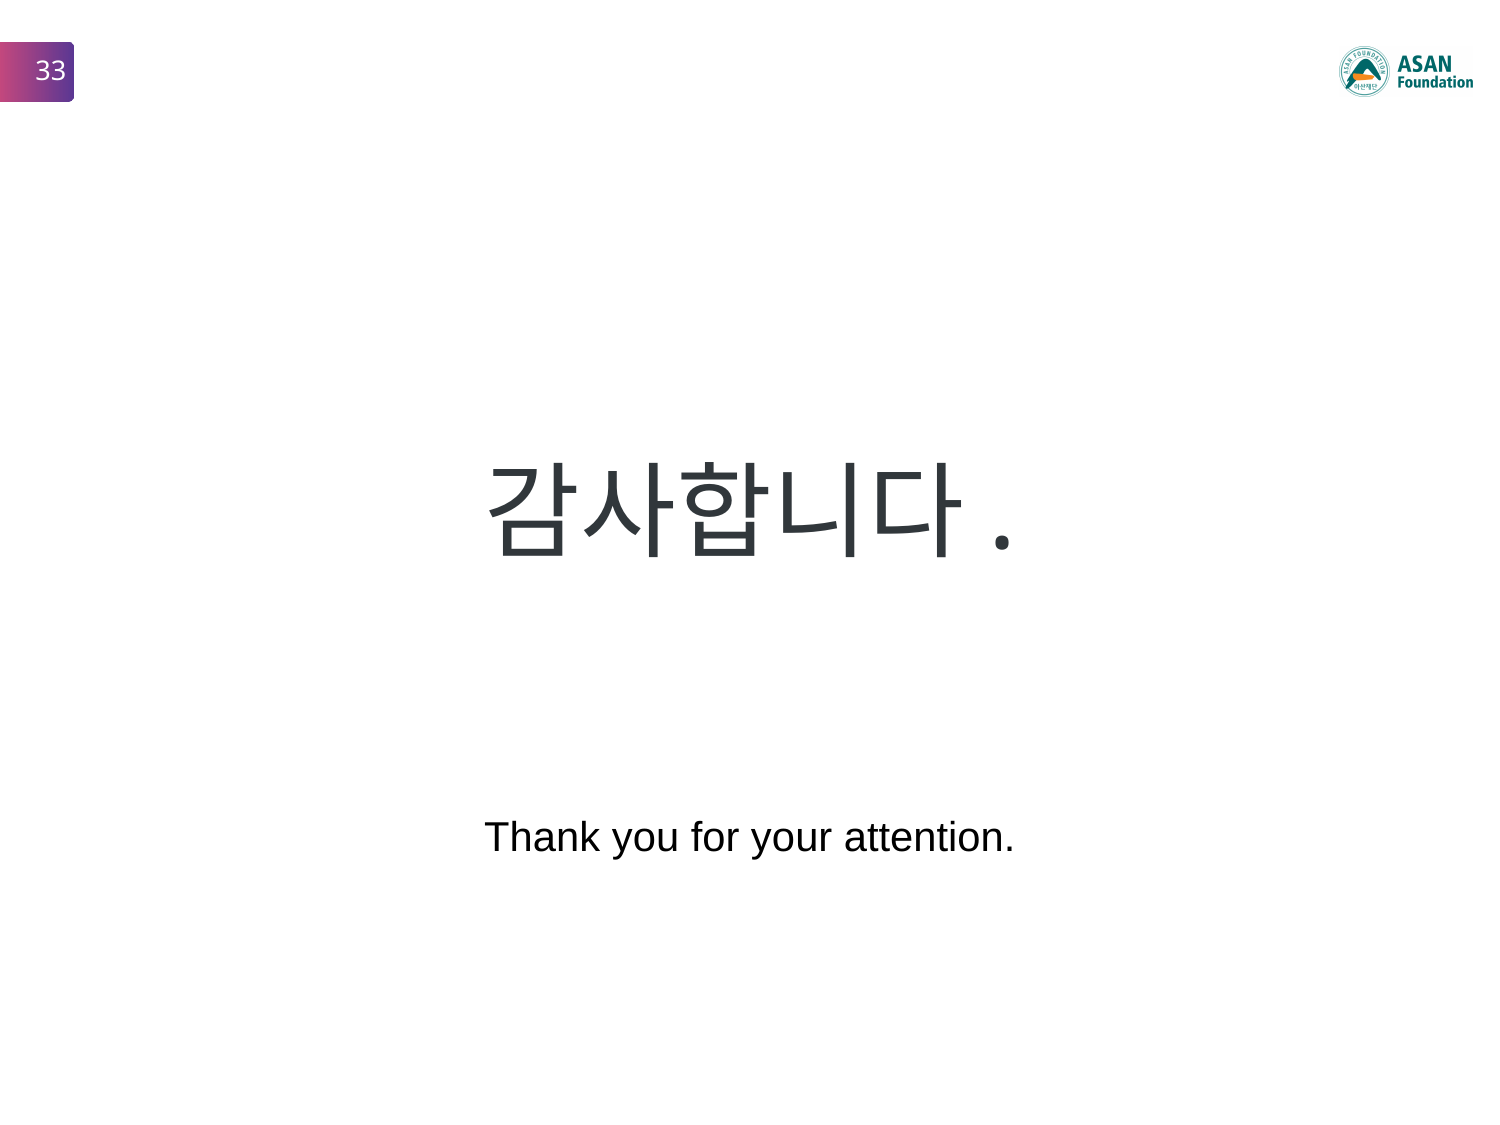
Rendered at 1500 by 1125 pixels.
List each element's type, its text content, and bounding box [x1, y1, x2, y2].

subtitle Thank you for your attention. [187, 590, 1313, 863]
title 감사합니다. [187, 184, 1313, 576]
slide_number 33 [0, 41, 75, 102]
picture [1339, 46, 1473, 97]
